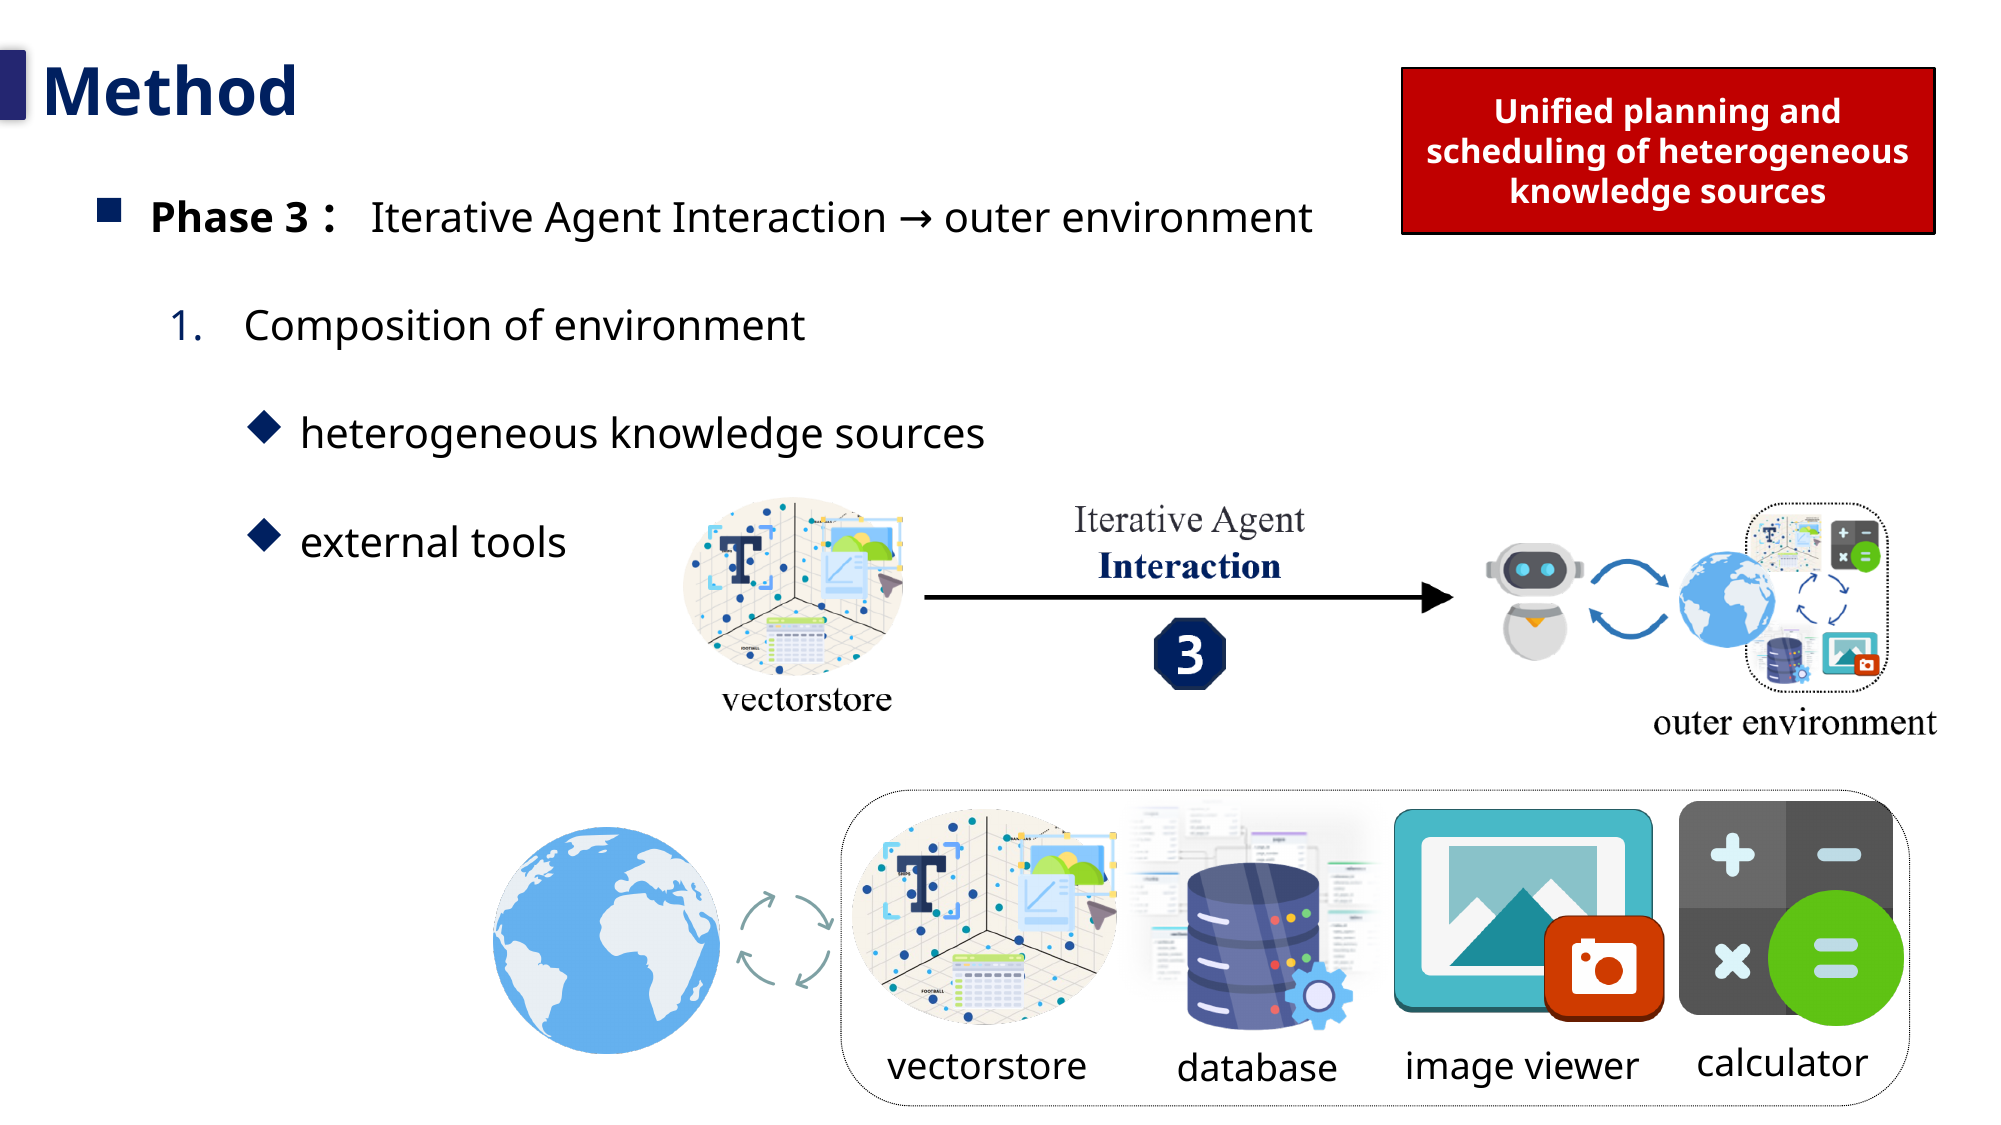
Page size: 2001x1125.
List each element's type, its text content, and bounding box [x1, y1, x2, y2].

picture [683, 481, 1969, 766]
text_box Phase 3：Iterative Agent Interaction → outer environment Composition of environment heterogeneous knowledge sources external tools [78, 199, 1413, 700]
title Method [25, 0, 1969, 199]
text_box Unified planning and scheduling of heterogeneous knowledge sources [1400, 65, 1937, 236]
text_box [493, 788, 1910, 1107]
